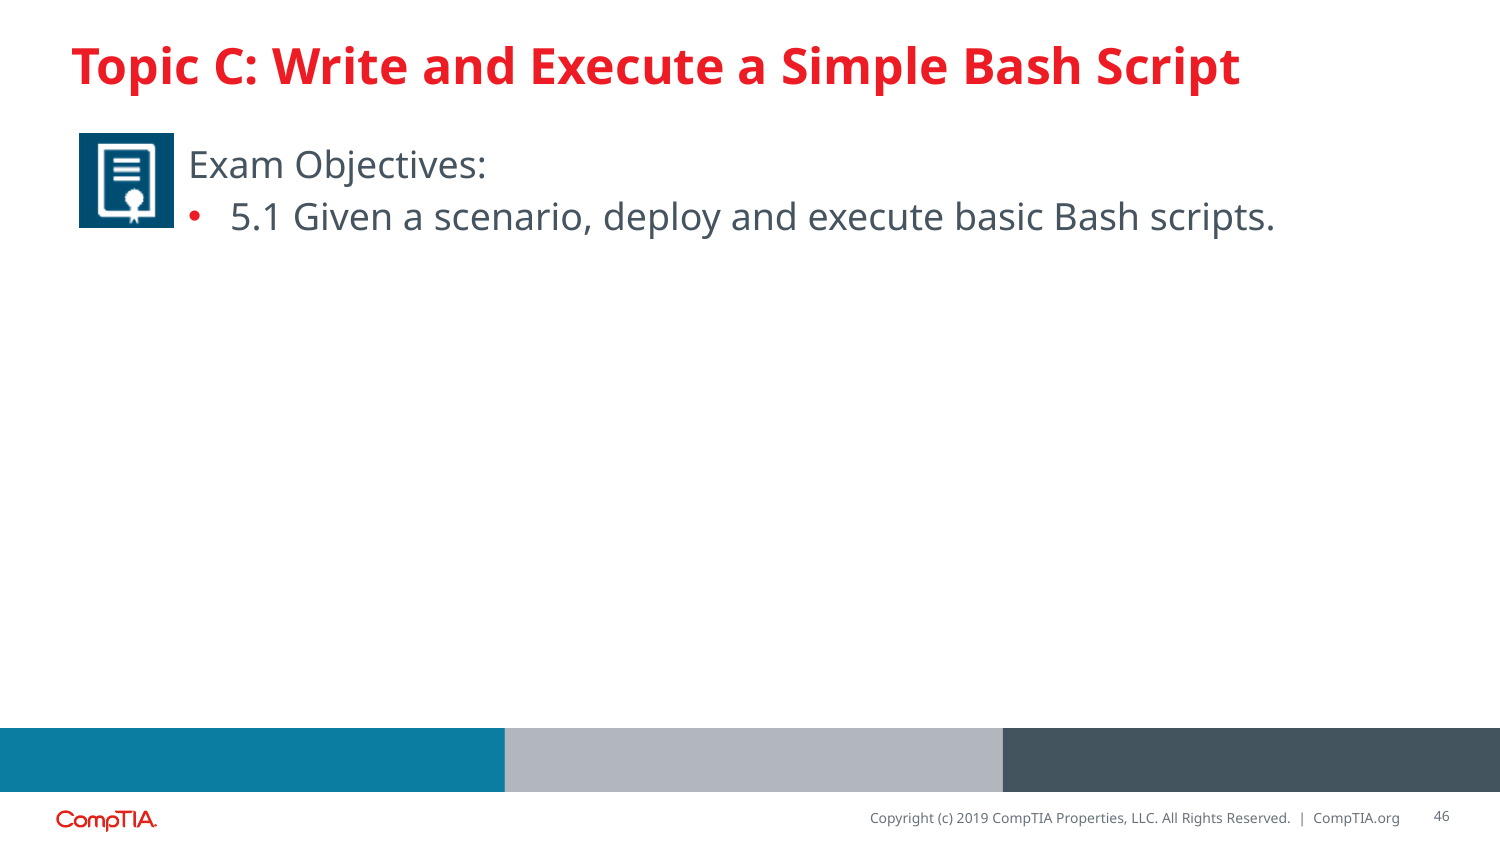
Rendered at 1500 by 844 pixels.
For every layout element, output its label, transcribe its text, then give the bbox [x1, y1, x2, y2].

list Exam Objectives: 5.1 Given a scenario, deploy and execute basic Bash scripts. [173, 133, 1444, 706]
picture [98, 144, 155, 223]
title Topic C: Write and Execute a Simple Bash Script [56, 12, 1444, 117]
slide_number 46 [1407, 800, 1450, 835]
picture [505, 728, 1500, 792]
